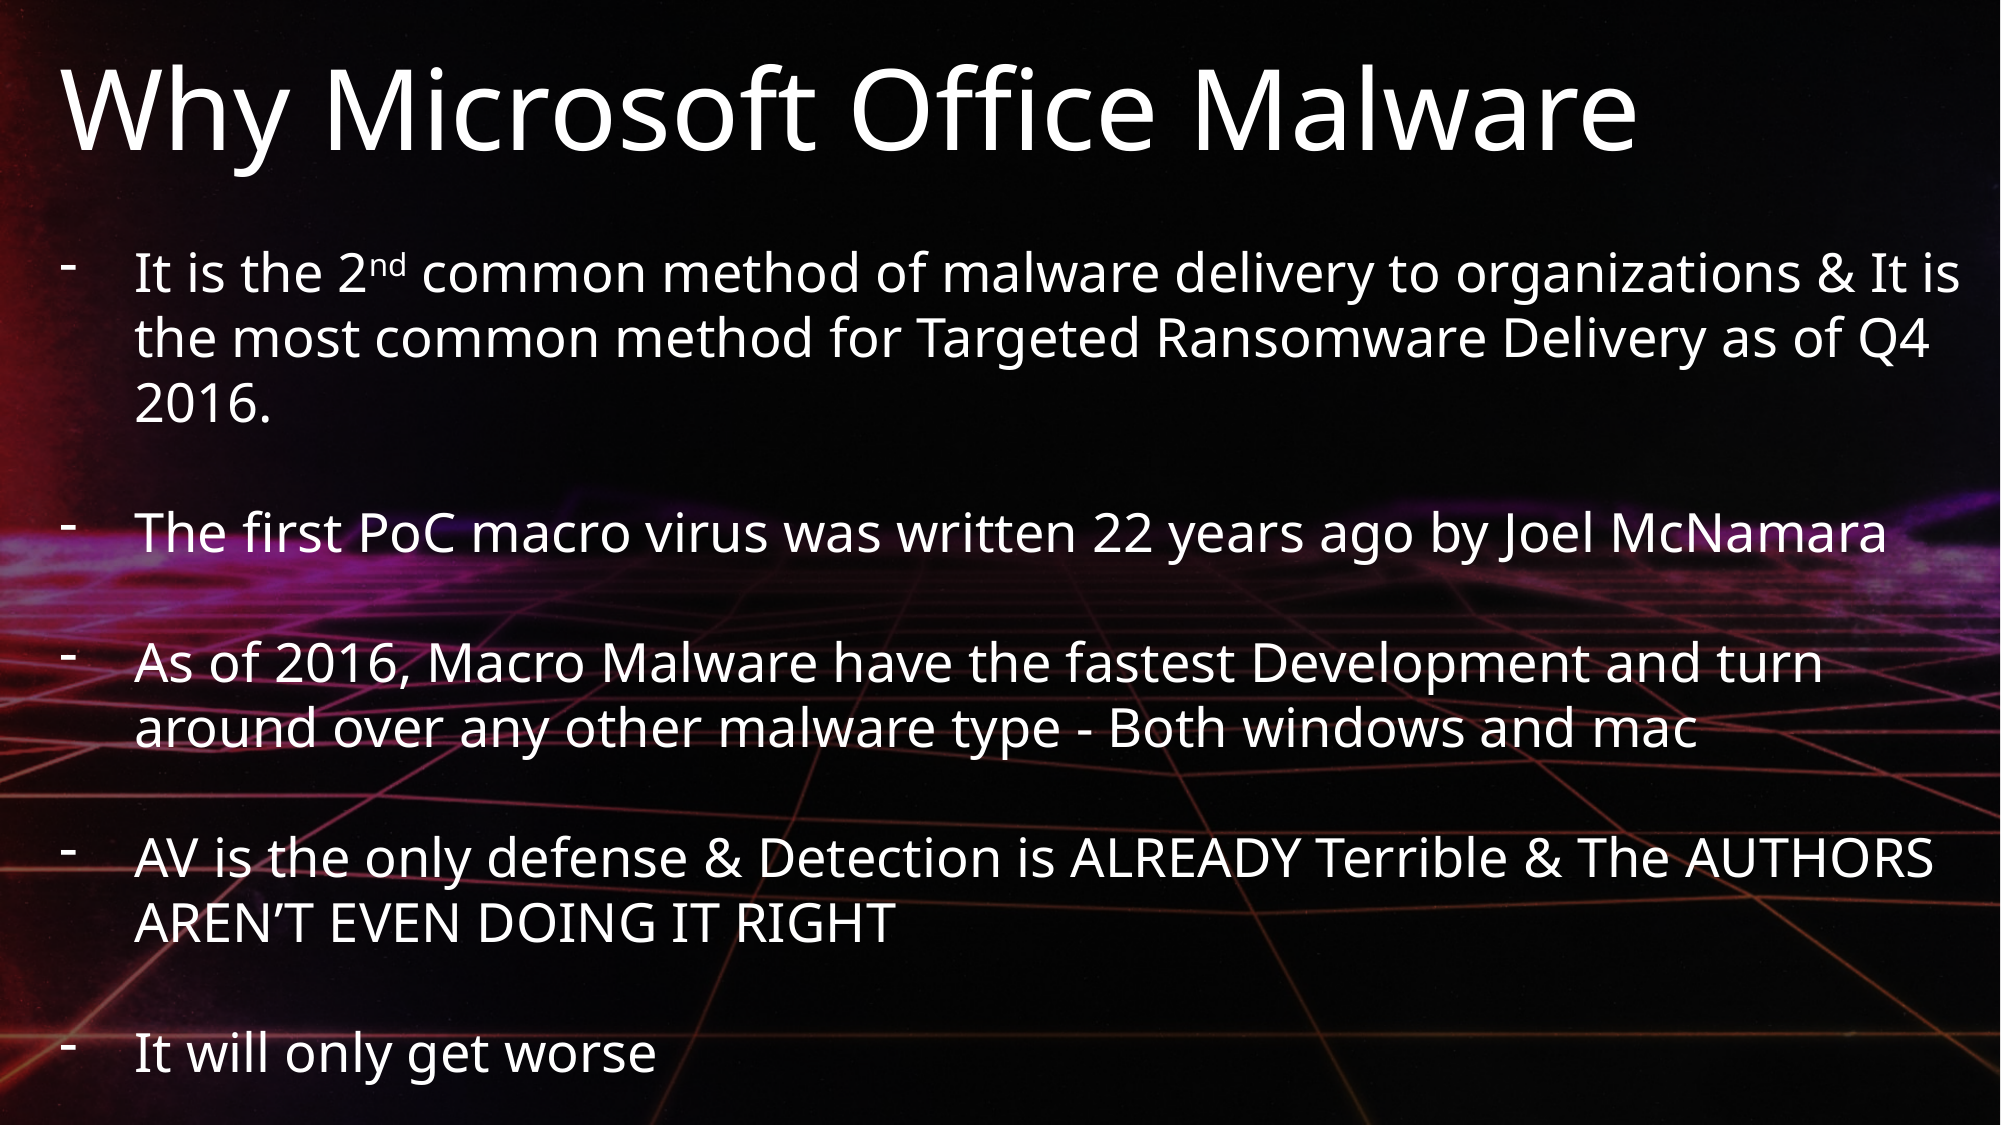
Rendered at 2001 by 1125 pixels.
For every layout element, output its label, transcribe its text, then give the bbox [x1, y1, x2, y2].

text_box Why Microsoft Office Malware It is the 2nd common method of malware delivery to organizations & It is the most common method for Targeted Ransomware Delivery as of Q4 2016. The first PoC macro virus was written 22 years ago by Joel McNamara As of 2016, Macro Malware have the fastest Development and turn around over any other malware type - Both windows and mac AV is the only defense & Detection is ALREADY Terrible & The AUTHORS AREN’T EVEN DOING IT RIGHT It will only get worse [44, 31, 1984, 1125]
picture [0, 0, 2001, 1125]
